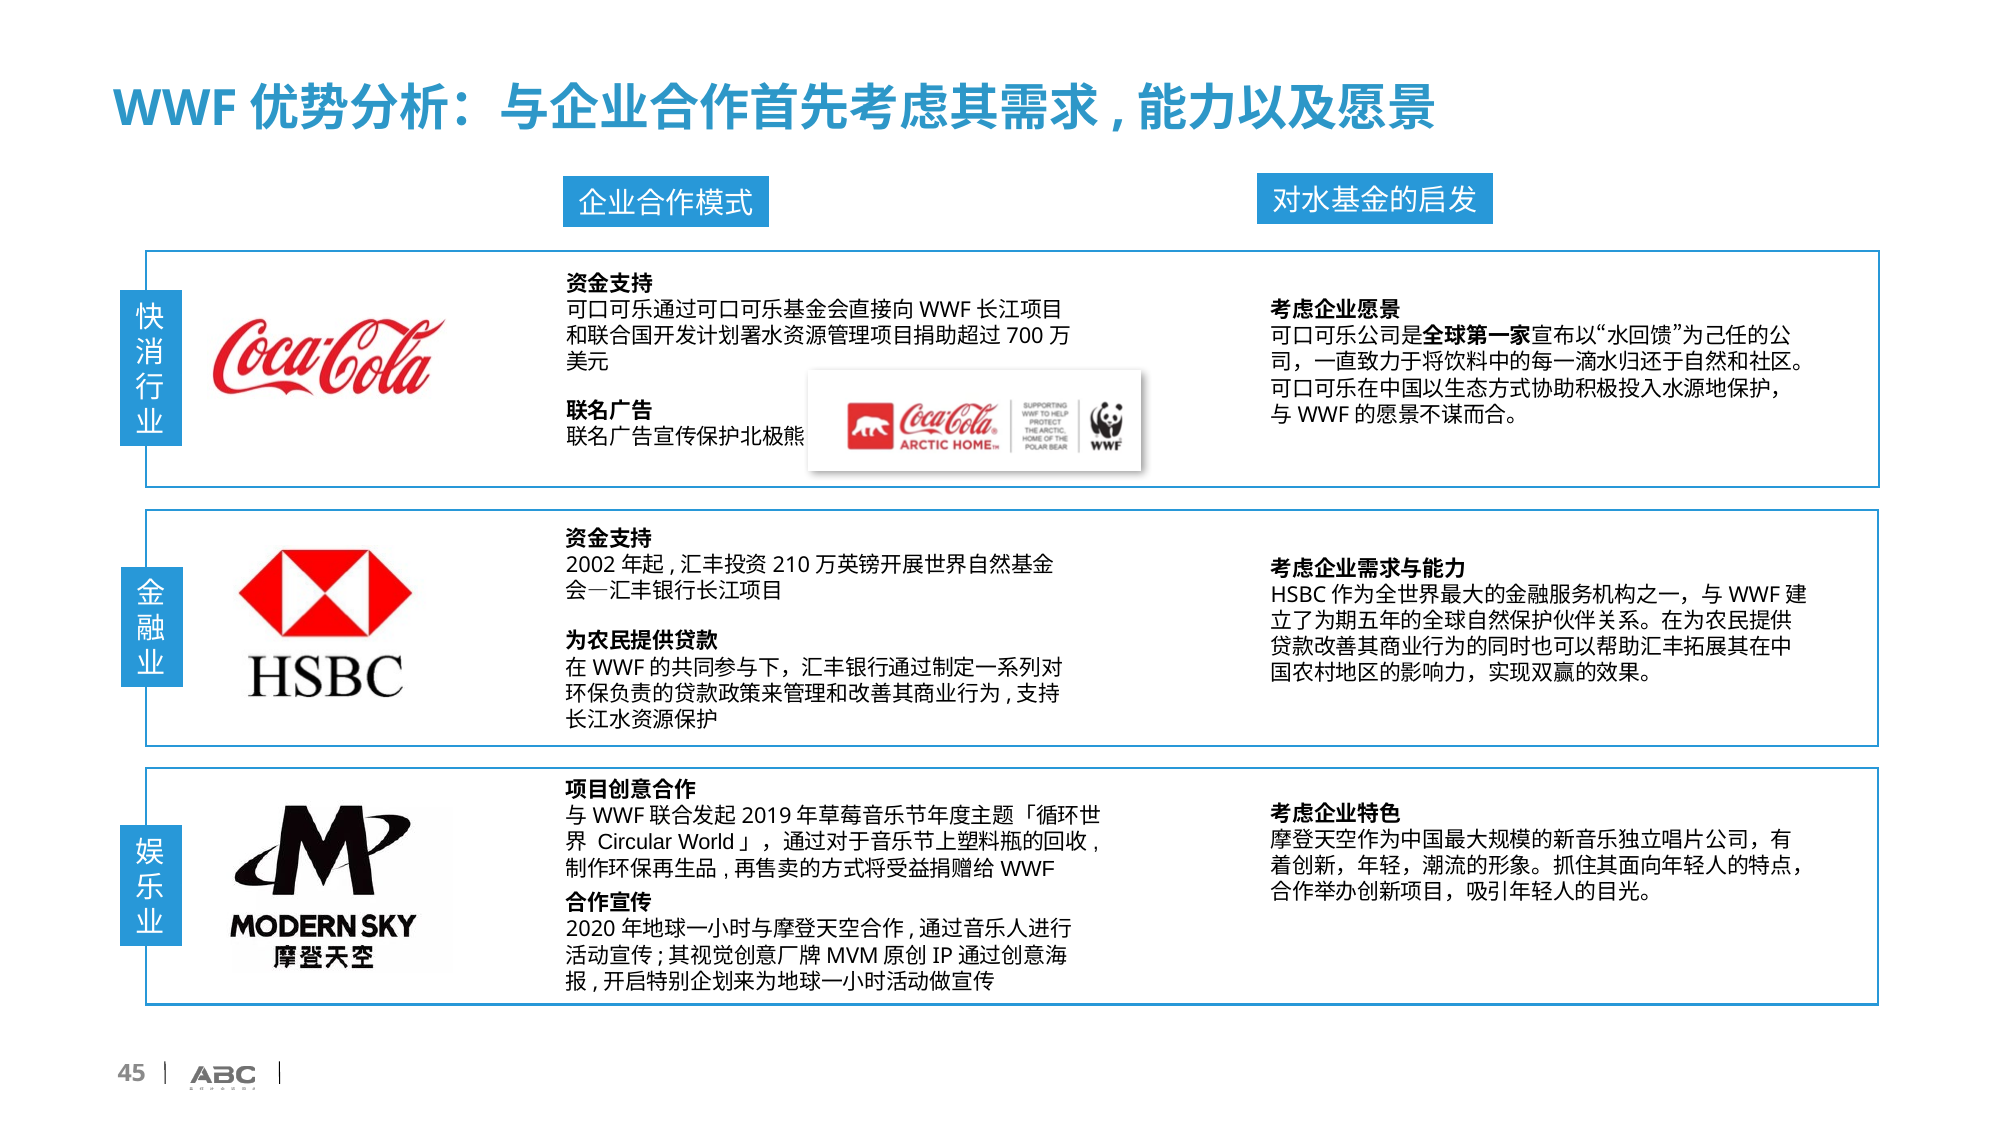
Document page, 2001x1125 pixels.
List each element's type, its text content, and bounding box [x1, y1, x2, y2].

picture [808, 370, 1141, 471]
text_box 金融业 [121, 567, 183, 687]
text_box [145, 767, 1879, 1006]
text_box [145, 250, 1880, 488]
title WWF优势分析：与企业合作首先考虑其需求,能力以及愿景 [98, 71, 1892, 148]
text_box 考虑企业愿景 可口可乐公司是全球第一家宣布以“水回馈”为己任的公司，一直致力于将饮料中的每一滴水归还于自然和社区。可口可乐在中国以生态方式协助积极投入水源地保护，与WWF的愿景不谋而合。 [1255, 288, 1828, 434]
text_box 考虑企业特色 摩登天空作为中国最大规模的新音乐独立唱片公司，有着创新，年轻，潮流的形象。抓住其面向年轻人的特点，合作举办创新项目，吸引年轻人的目光。 [1255, 791, 1828, 912]
text_box 对水基金的启发 [1257, 173, 1493, 224]
text_box 项目创意合作 与WWF联合发起2019年草莓音乐节年度主题「循环世界 Circular World」，通过对于音乐节上塑料瓶的回收,制作环保再生品,再售卖的方式将受益捐赠给WWF [550, 768, 1123, 888]
text_box [145, 509, 1879, 747]
text_box 合作宣传 2020年地球一小时与摩登天空合作,通过音乐人进行活动宣传;其视觉创意厂牌MVM原创IP通过创意海报,开启特别企划来为地球一小时活动做宣传 [550, 881, 1091, 1002]
text_box 为农民提供贷款 在WWF的共同参与下，汇丰银行通过制定一系列对环保负责的贷款政策来管理和改善其商业行为,支持长江水资源保护 [550, 619, 1091, 740]
picture [207, 302, 453, 413]
text_box 企业合作模式 [563, 176, 769, 227]
text_box 快消行业 [120, 290, 182, 446]
text_box 娱乐业 [120, 825, 182, 946]
text_box 资金支持 2002年起,汇丰投资210万英镑开展世界自然基金会—汇丰银行长江项目 [550, 517, 1091, 611]
text_box 联名广告 联名广告宣传保护北极熊 [551, 389, 808, 457]
picture [199, 800, 453, 973]
picture [201, 545, 452, 711]
text_box 资金支持 可口可乐通过可口可乐基金会直接向WWF长江项目和联合国开发计划署水资源管理项目捐助超过700万美元 [551, 261, 1092, 382]
slide_number 45 [80, 1044, 161, 1104]
text_box 考虑企业需求与能力 HSBC作为全世界最大的金融服务机构之一，与WWF建立了为期五年的全球自然保护伙伴关系。在为农民提供贷款改善其商业行为的同时也可以帮助汇丰拓展其在中国农村地区的影响力，实现双赢的效果。 [1255, 546, 1828, 693]
